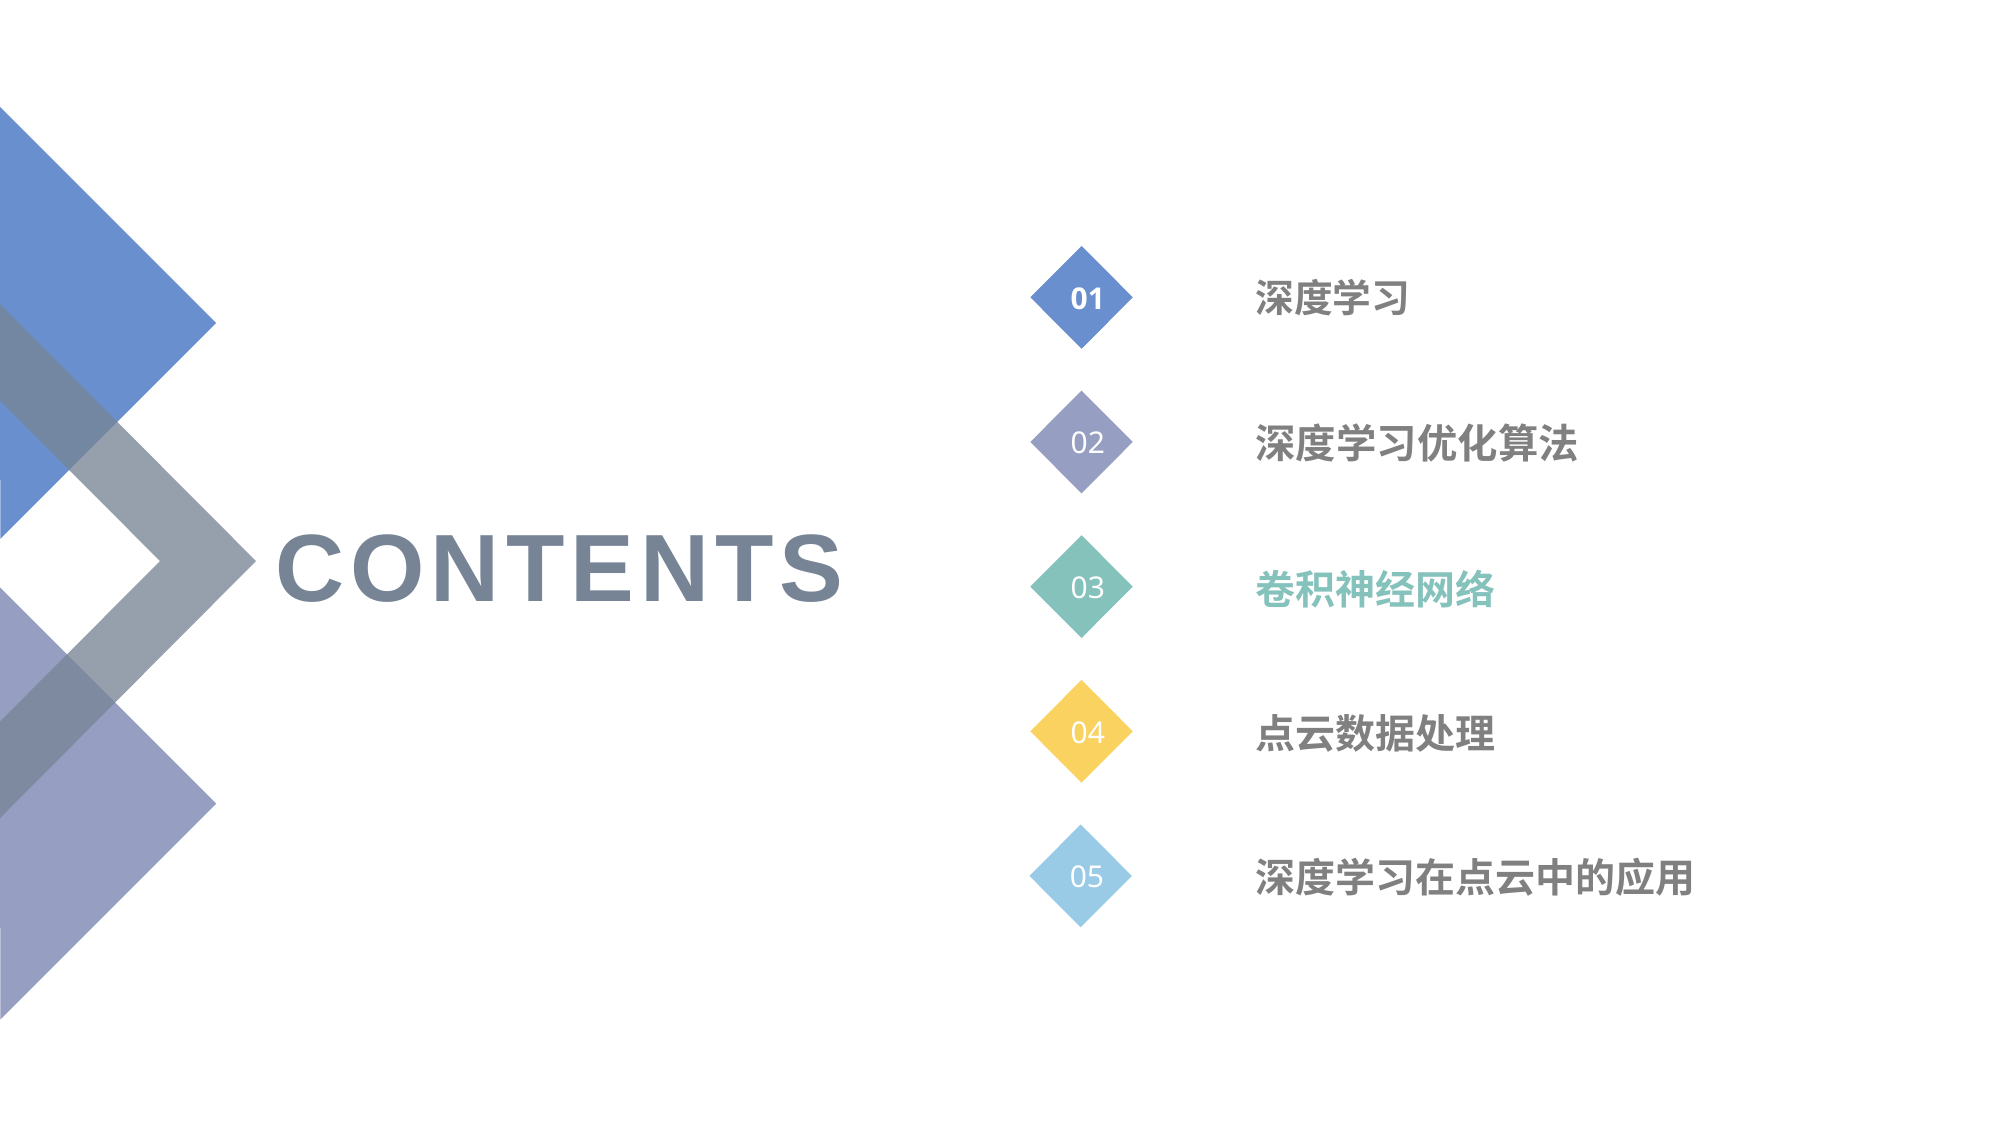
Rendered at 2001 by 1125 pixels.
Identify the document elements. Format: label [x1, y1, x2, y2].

text_box [0, 169, 1515, 957]
